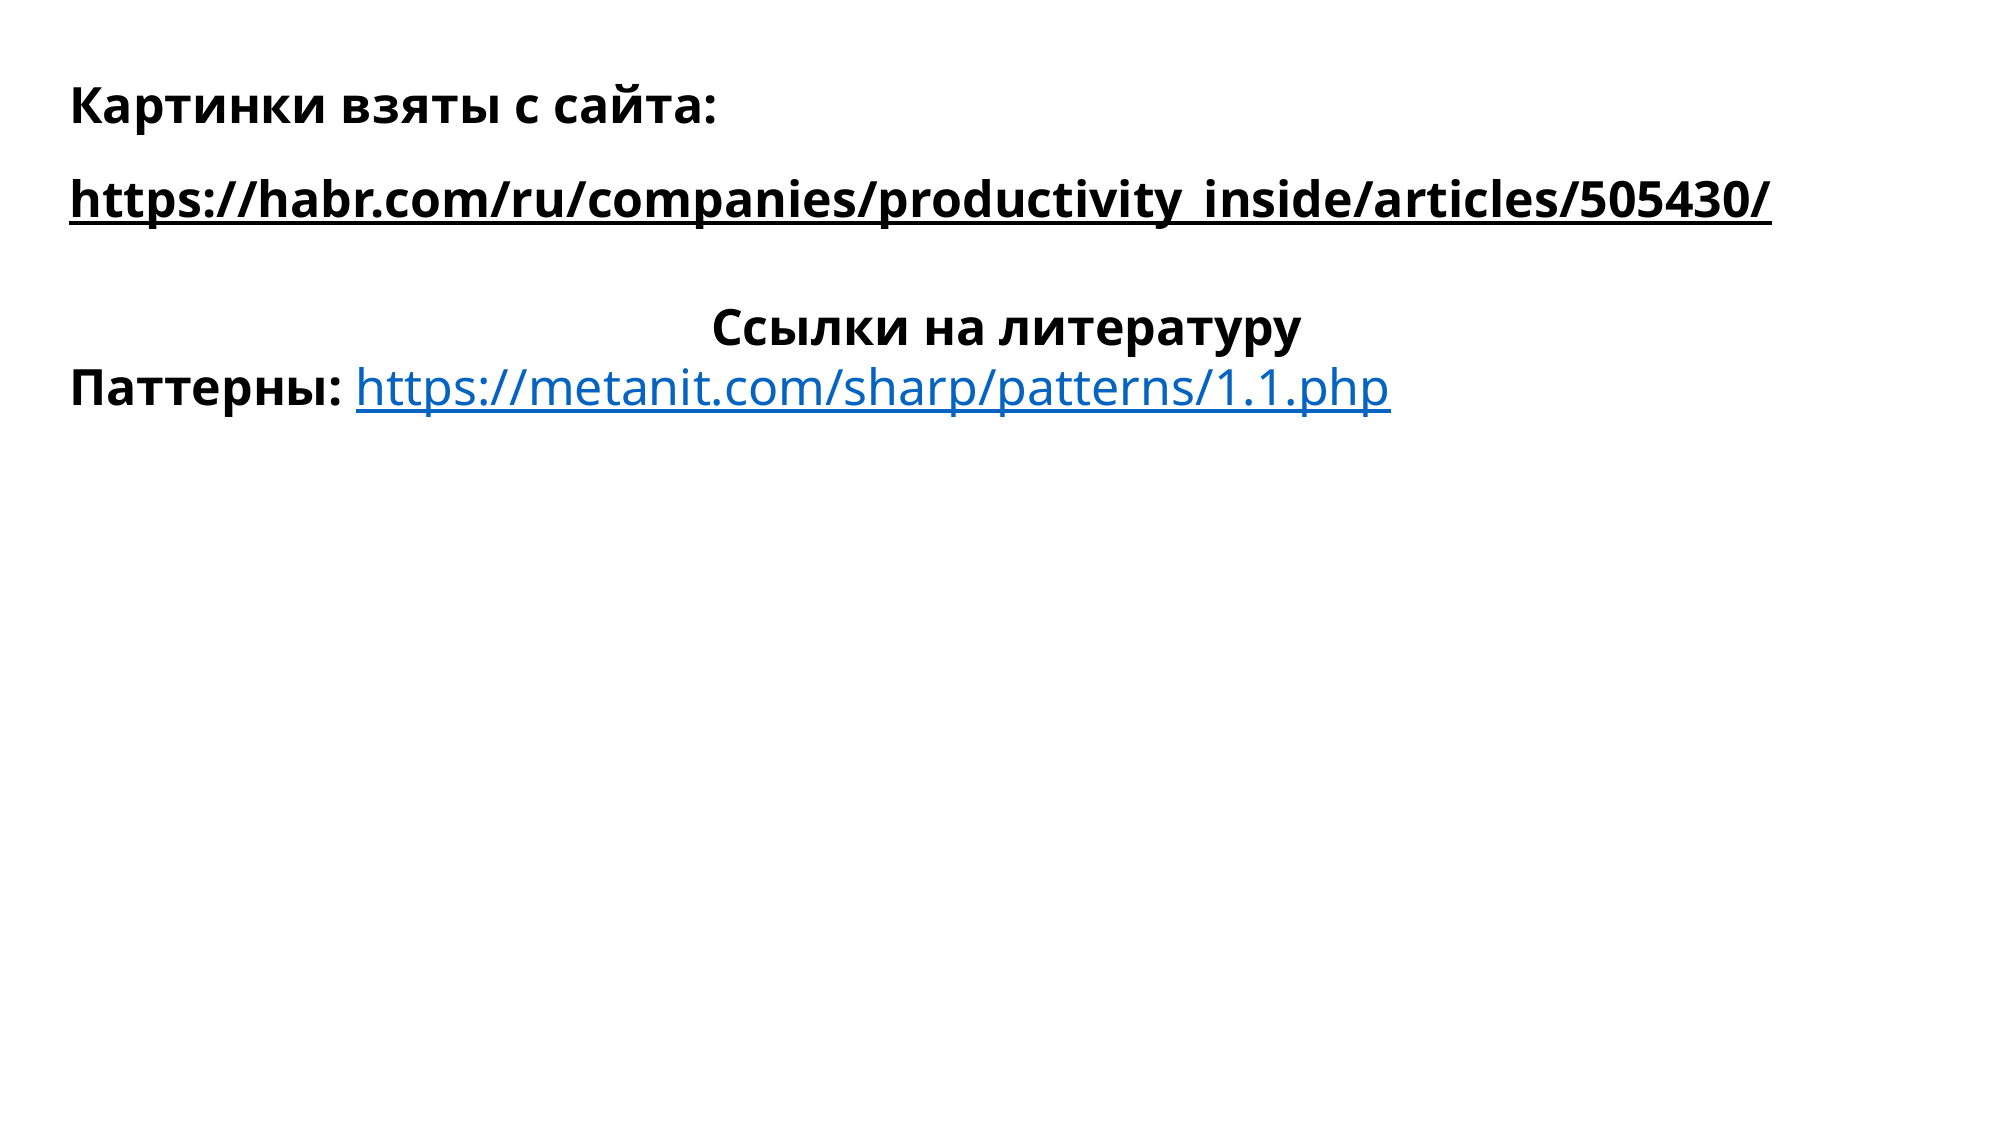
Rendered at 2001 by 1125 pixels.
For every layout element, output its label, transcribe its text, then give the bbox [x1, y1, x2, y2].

text_box Картинки взяты с сайта: https://habr.com/ru/companies/productivity_inside/articles/505430/ Ссылки на литературу Паттерны: https://metanit.com/sharp/patterns/1.1.php [54, 35, 1960, 432]
